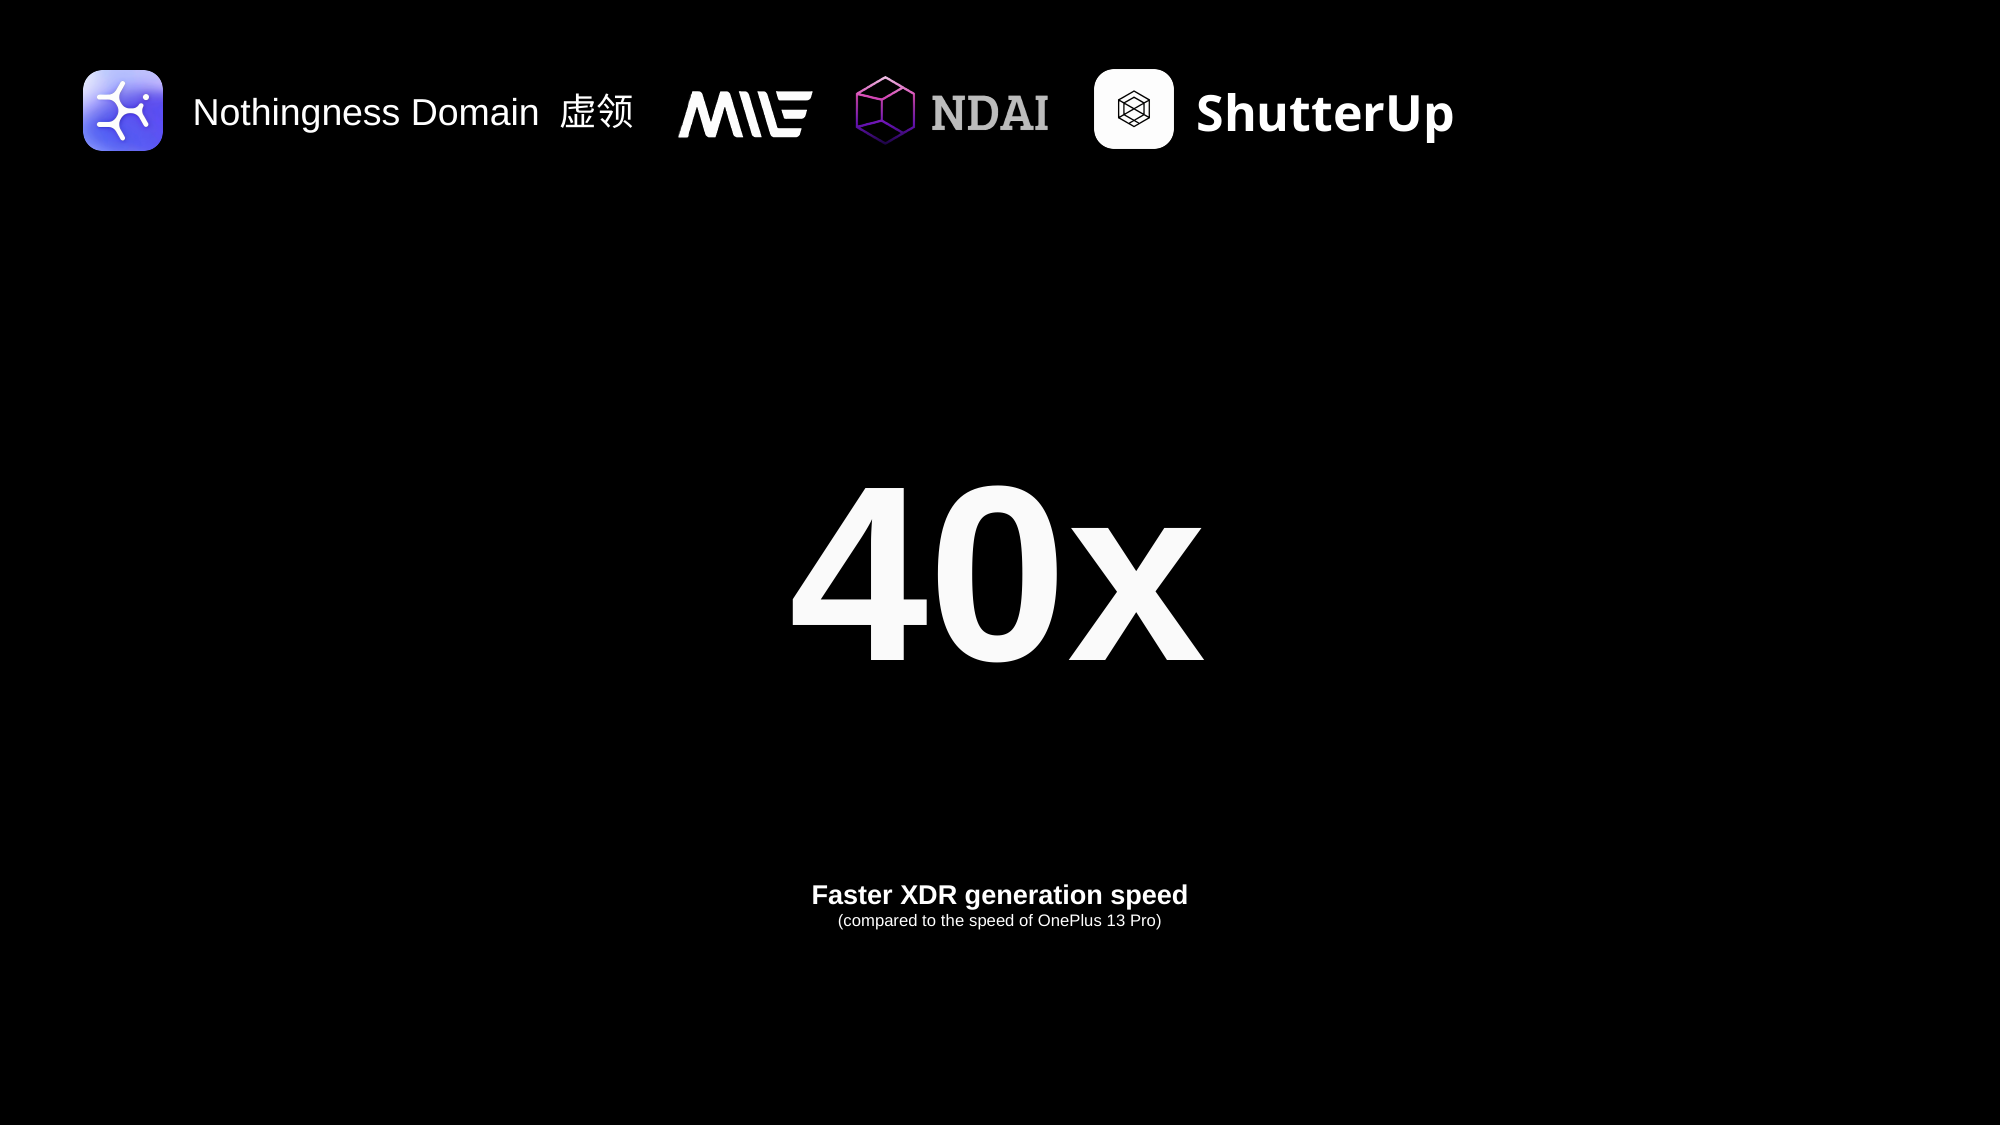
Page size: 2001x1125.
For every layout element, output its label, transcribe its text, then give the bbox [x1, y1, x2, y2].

picture [927, 90, 1051, 137]
text_box Faster XDR generation speed (compared to the speed of OnePlus 13 Pro) [792, 869, 1208, 938]
picture [842, 70, 922, 150]
picture [82, 70, 164, 151]
text_box 40x [774, 403, 1226, 719]
text_box ShutterUp [1181, 74, 1627, 144]
text_box Nothingness Domain 虚领 [177, 80, 662, 141]
picture [1093, 68, 1175, 150]
picture [668, 78, 820, 149]
